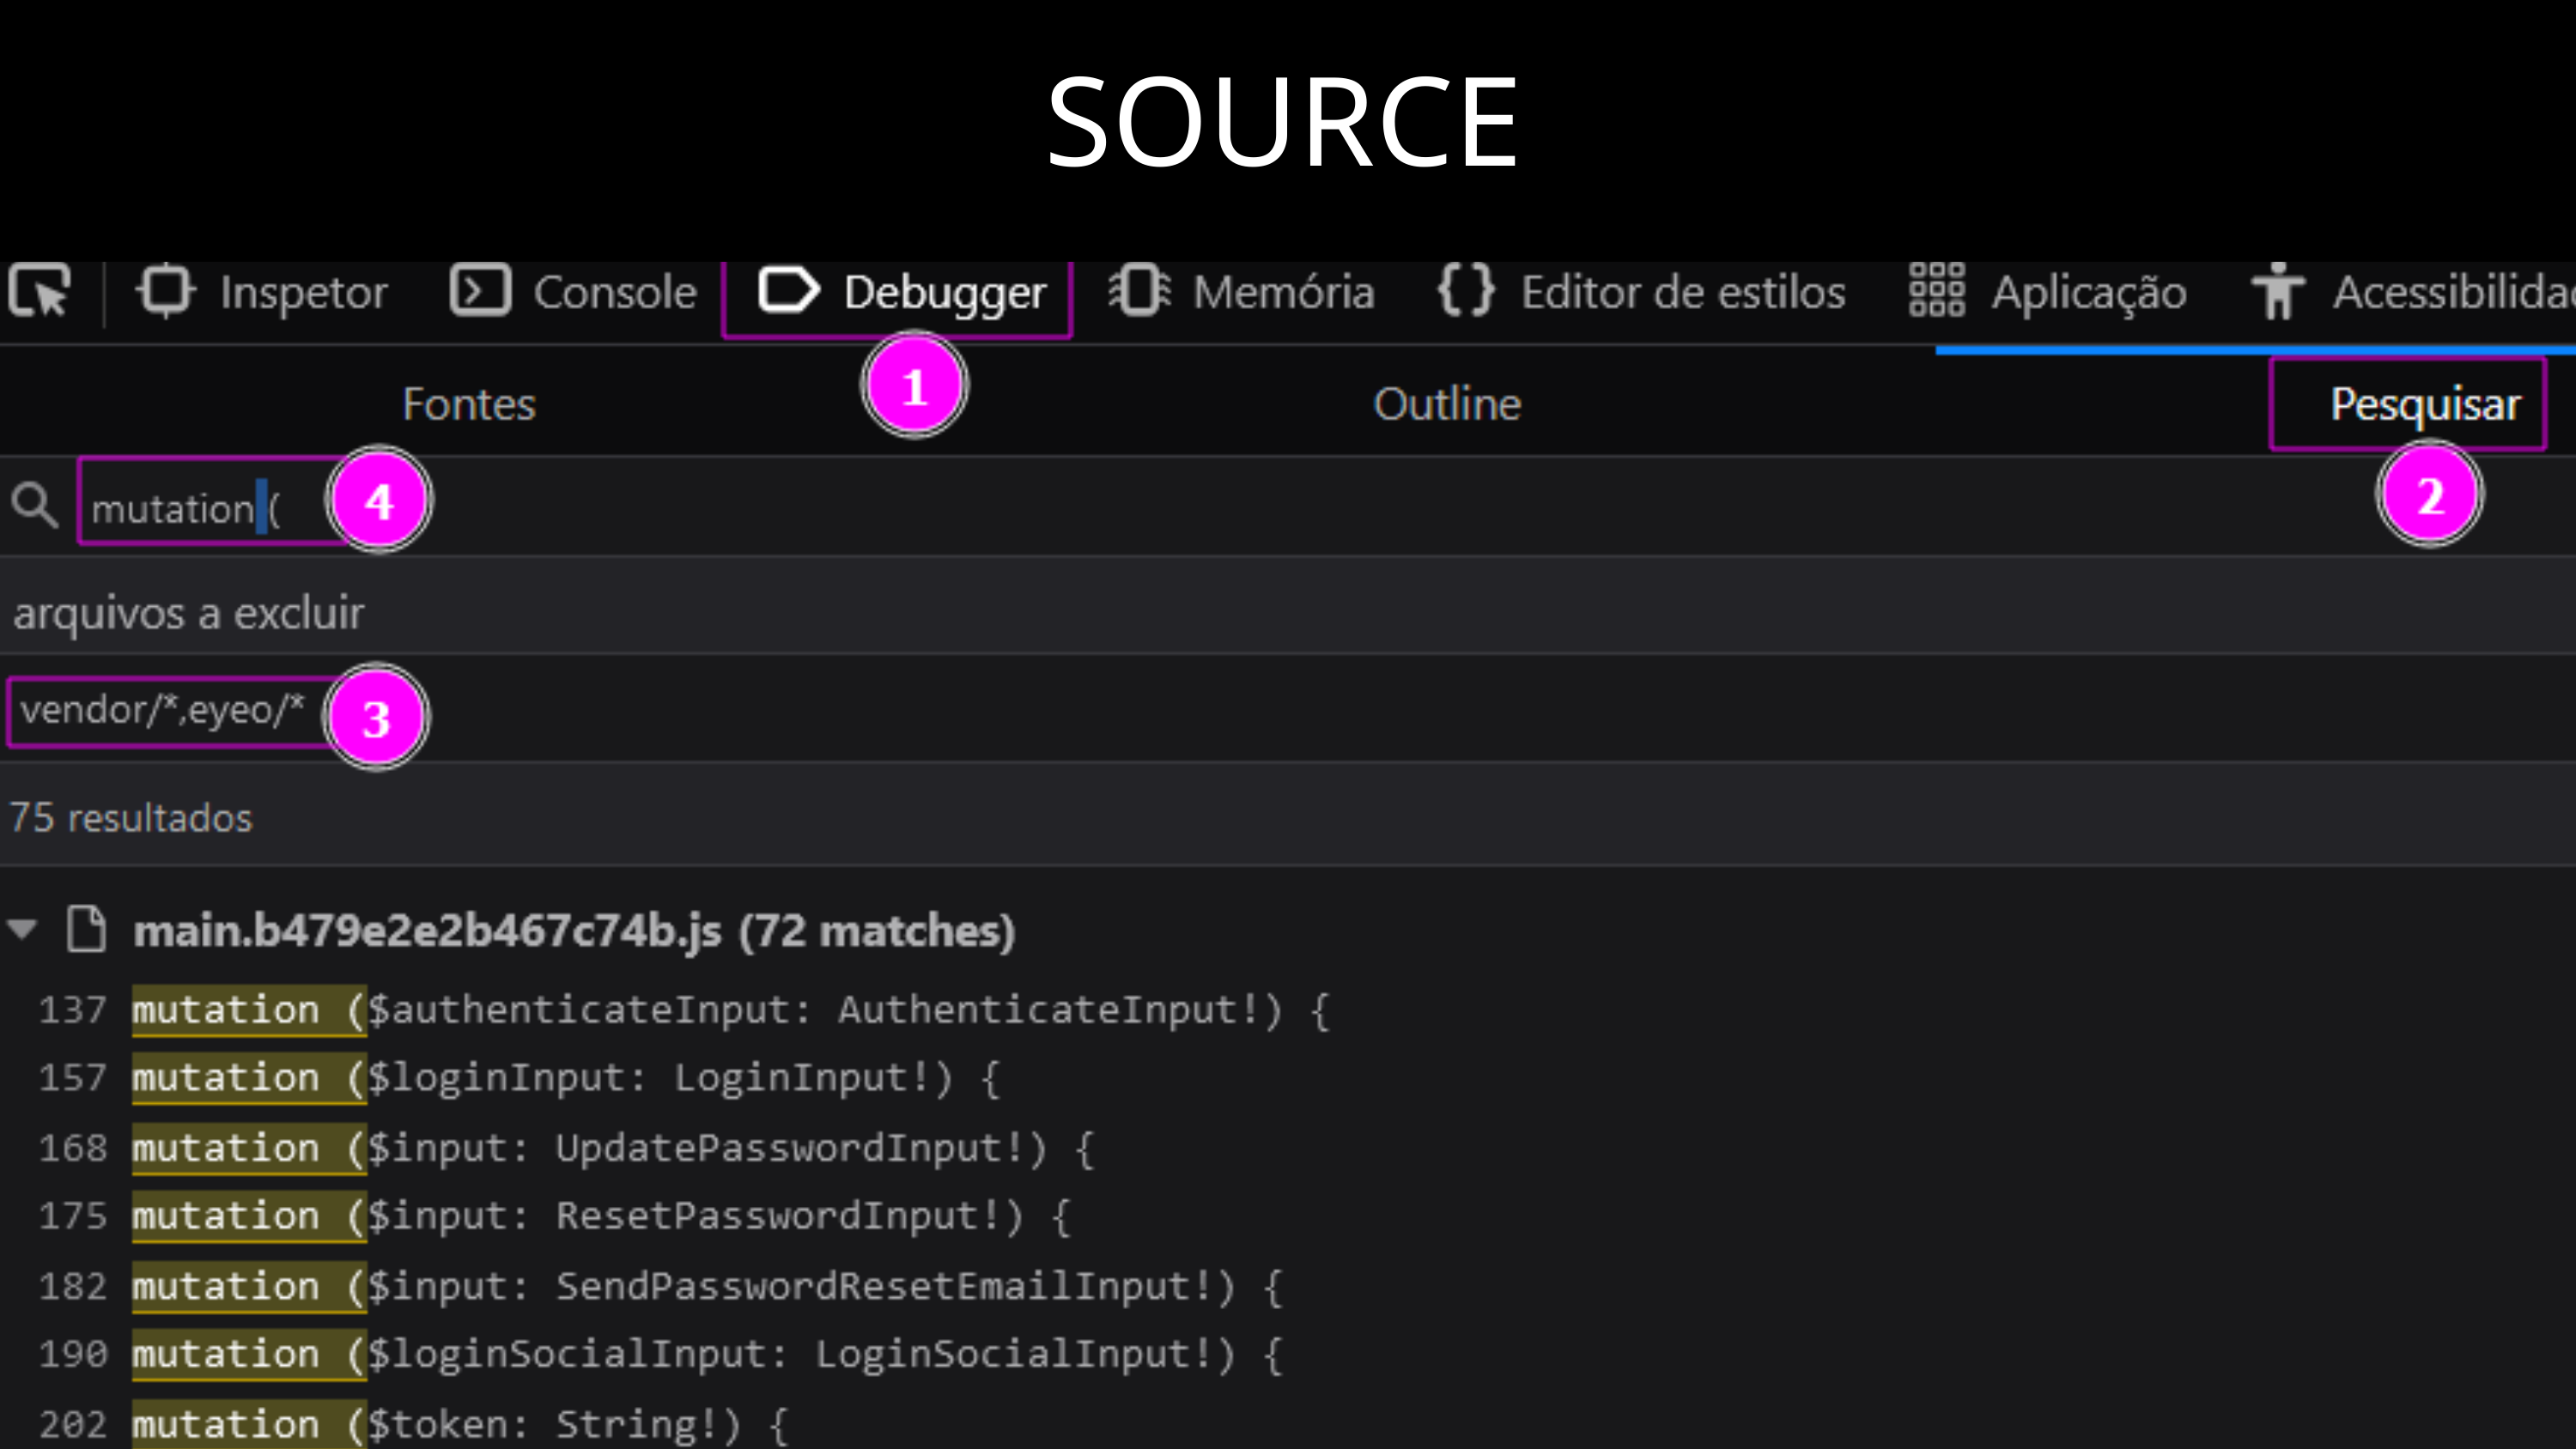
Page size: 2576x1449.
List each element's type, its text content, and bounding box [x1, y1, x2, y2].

text_box [0, 262, 2576, 1449]
text_box SOURCE [144, 64, 2422, 191]
